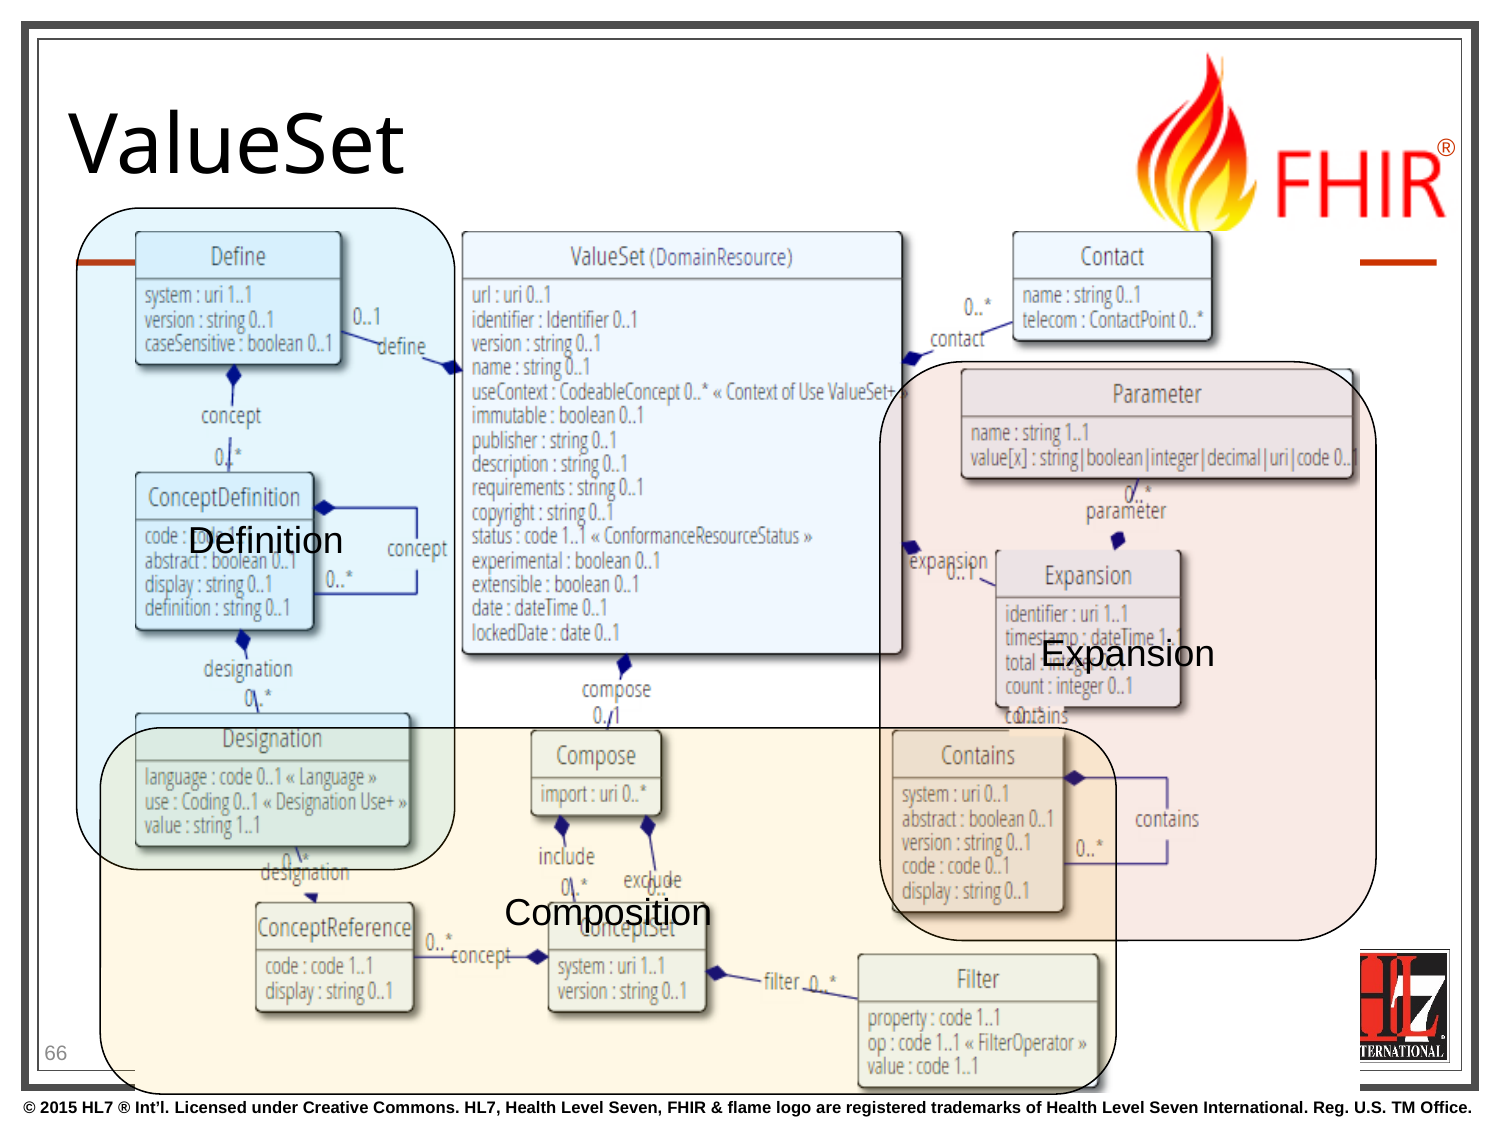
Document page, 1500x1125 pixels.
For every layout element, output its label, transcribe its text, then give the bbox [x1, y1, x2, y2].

slide_number 66 [29, 1034, 112, 1071]
text_box Composition [100, 736, 130, 1086]
title ValueSet [53, 54, 1128, 244]
text_box Definition [76, 208, 440, 856]
picture [135, 42, 1458, 1093]
text_box Expansion [1363, 399, 1377, 903]
